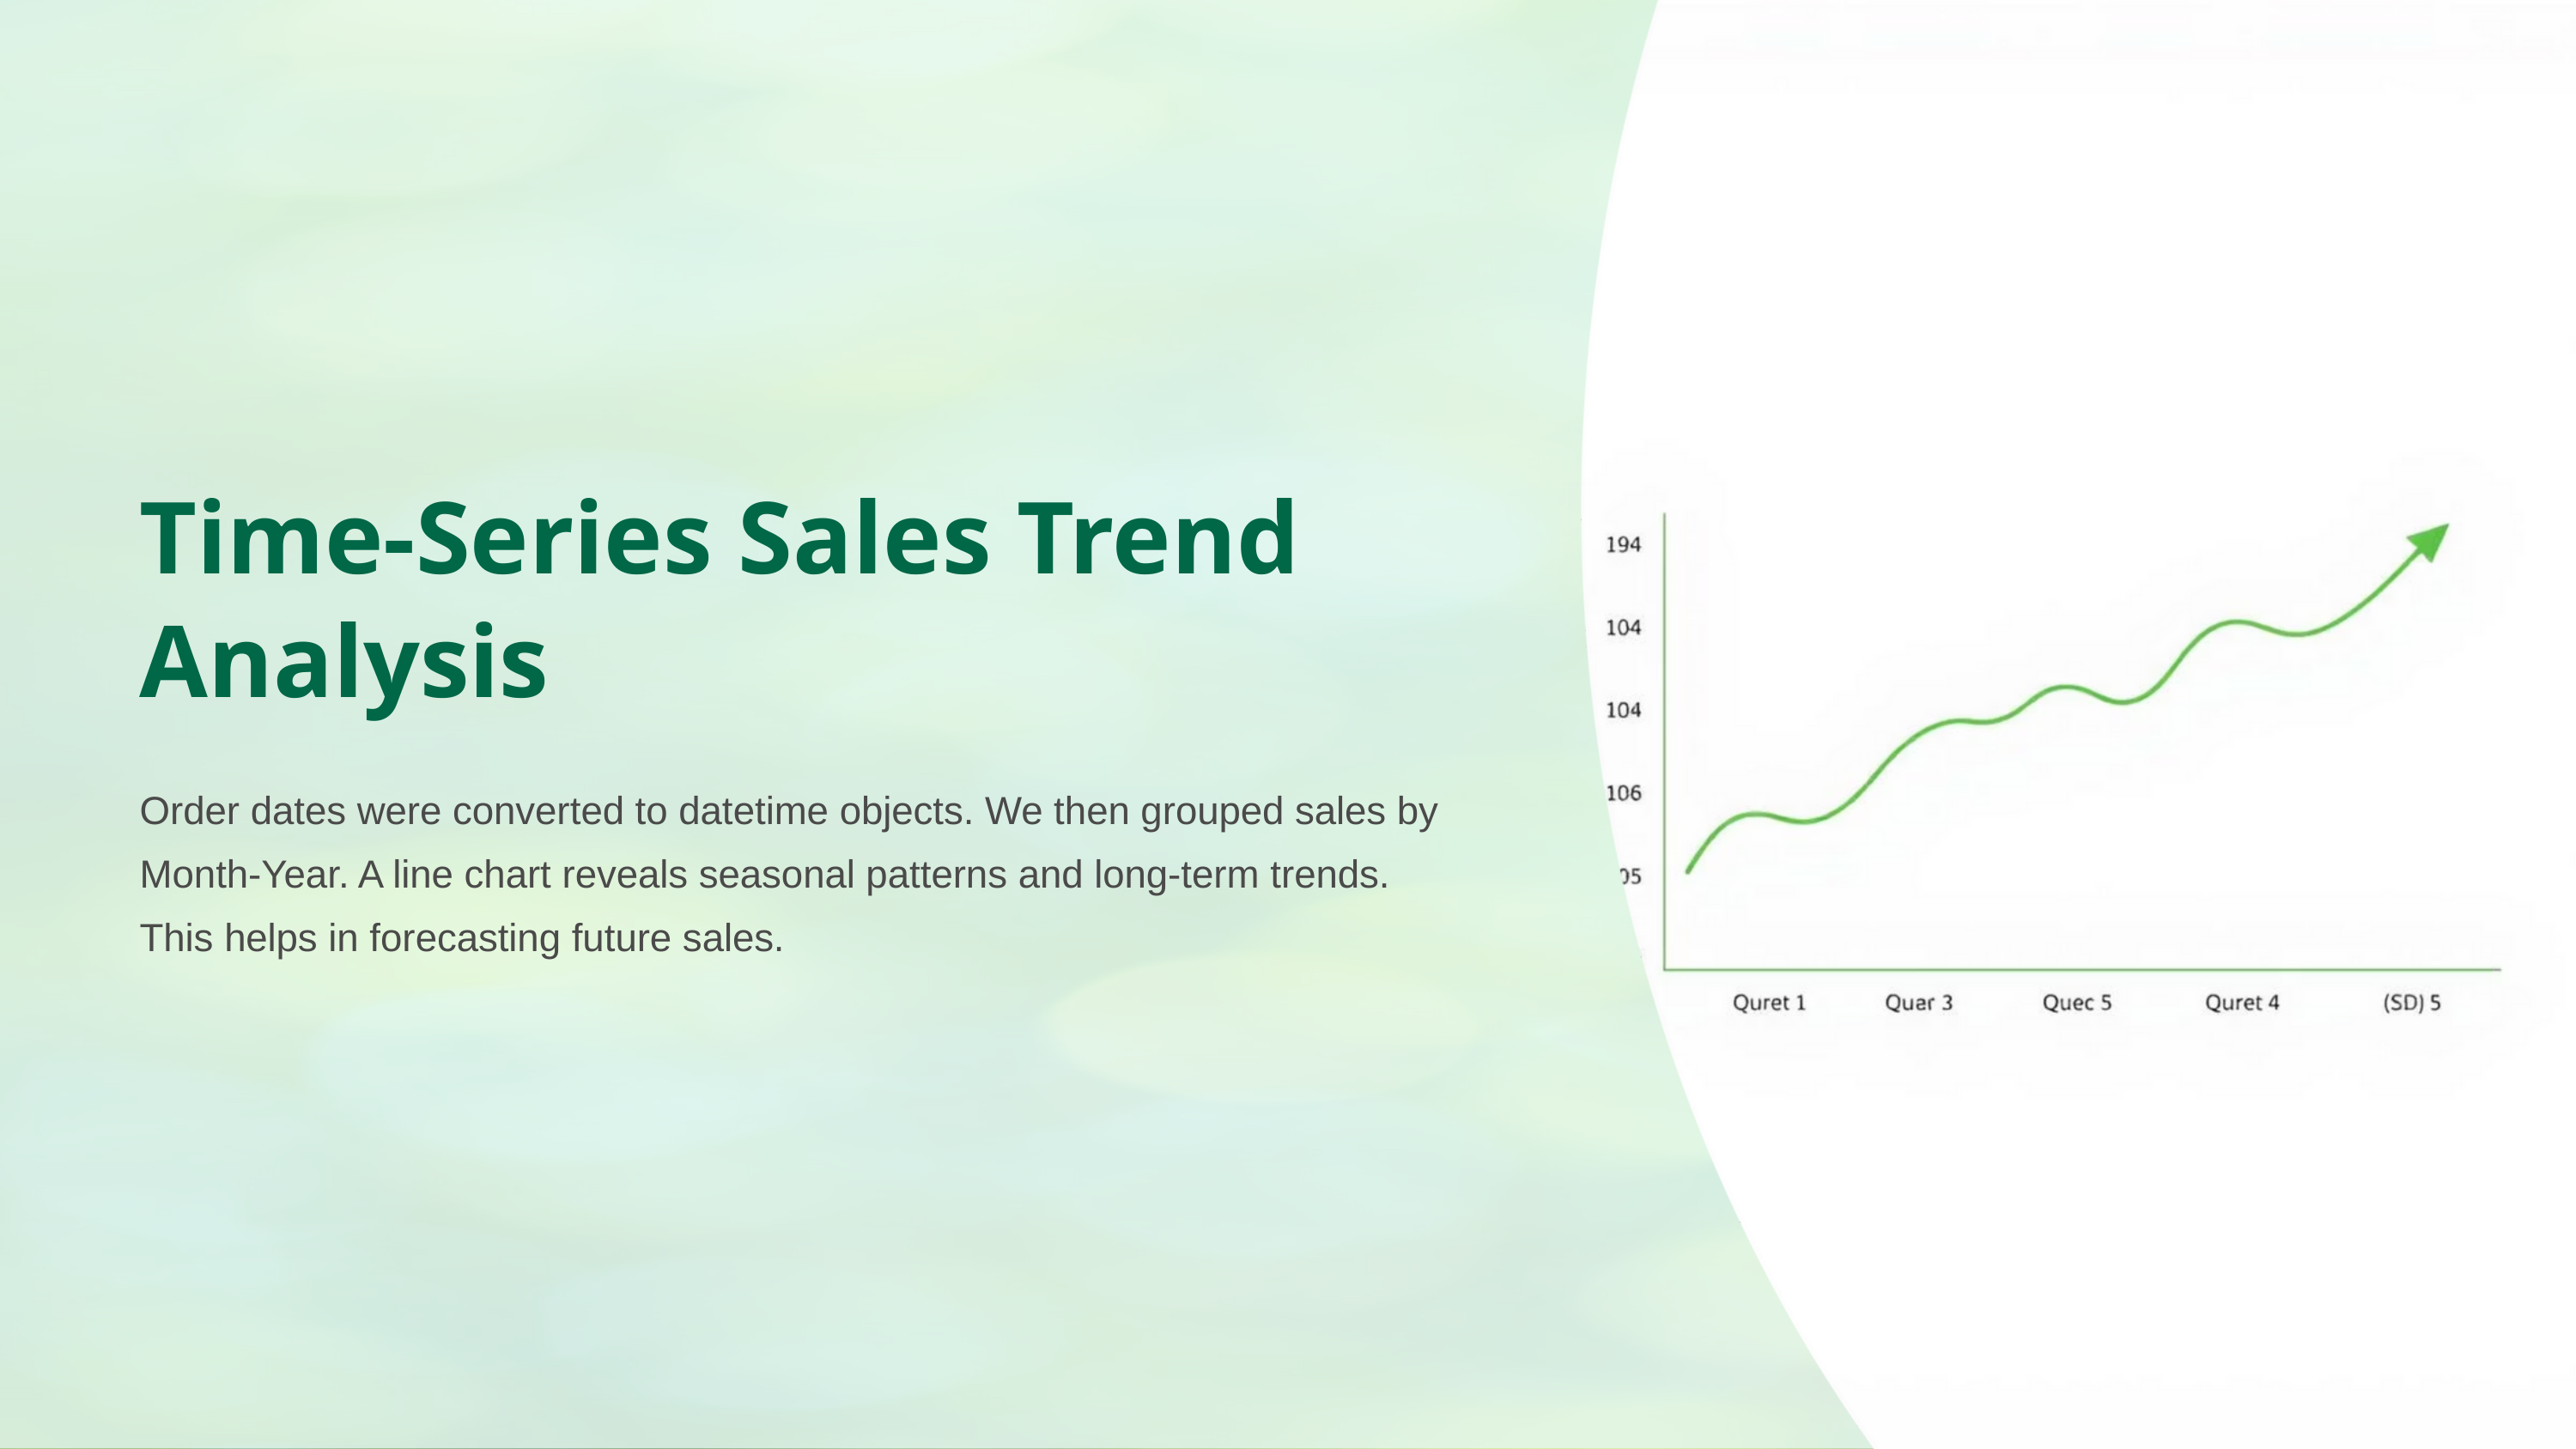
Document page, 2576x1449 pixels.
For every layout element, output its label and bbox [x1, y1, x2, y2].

text_box [1561, 0, 2576, 1449]
text_box [0, 0, 1558, 1449]
